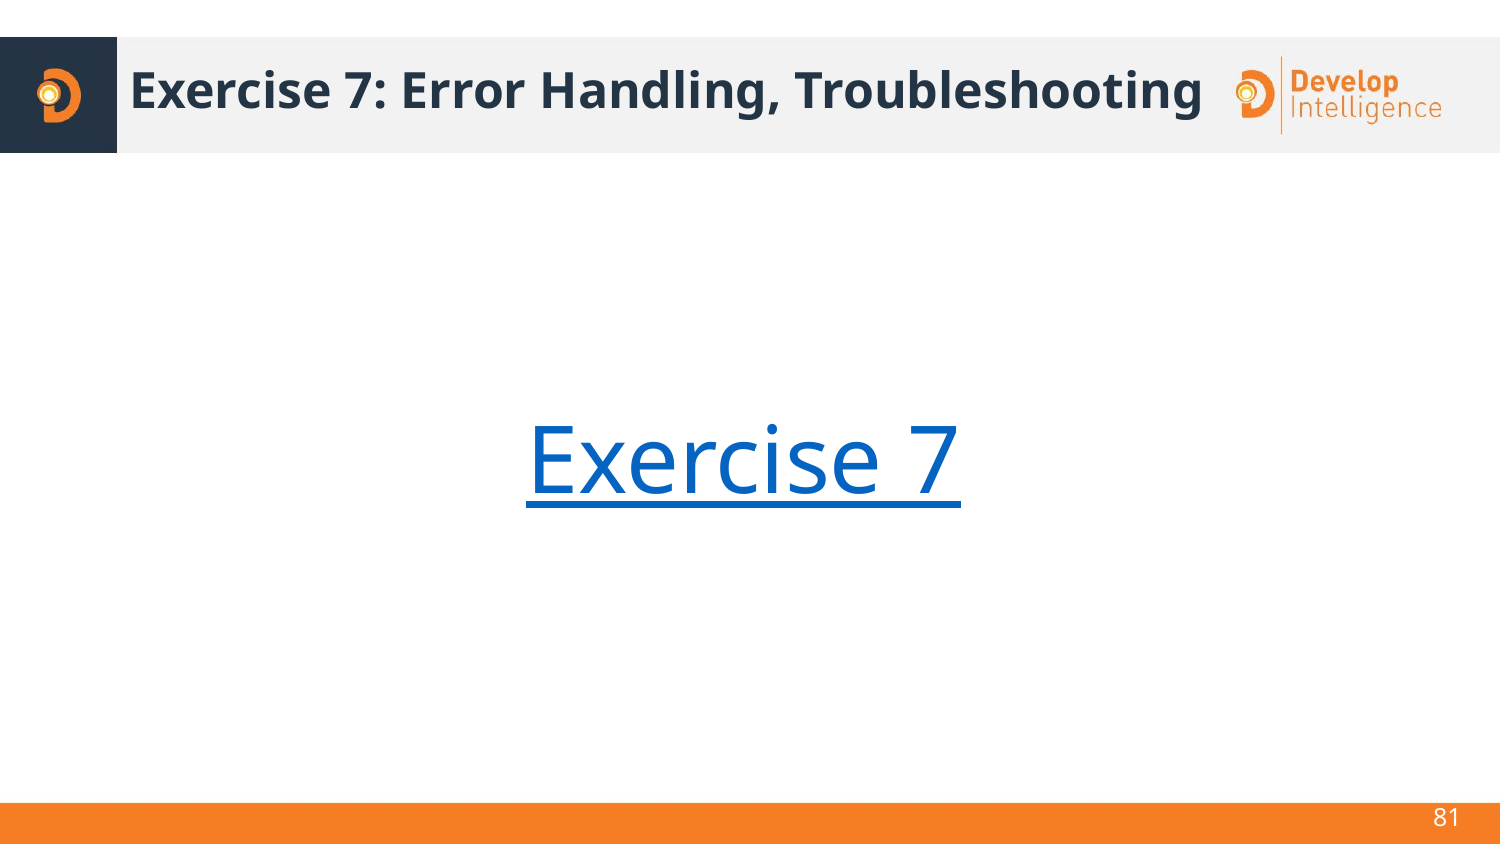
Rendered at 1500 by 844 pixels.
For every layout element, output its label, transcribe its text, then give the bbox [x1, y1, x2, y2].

picture [0, 0, 1500, 844]
slide_number 81 [1396, 800, 1499, 838]
title Exercise 7: Error Handling, Troubleshooting [118, 36, 1500, 148]
list Exercise 7 [102, 182, 1397, 759]
